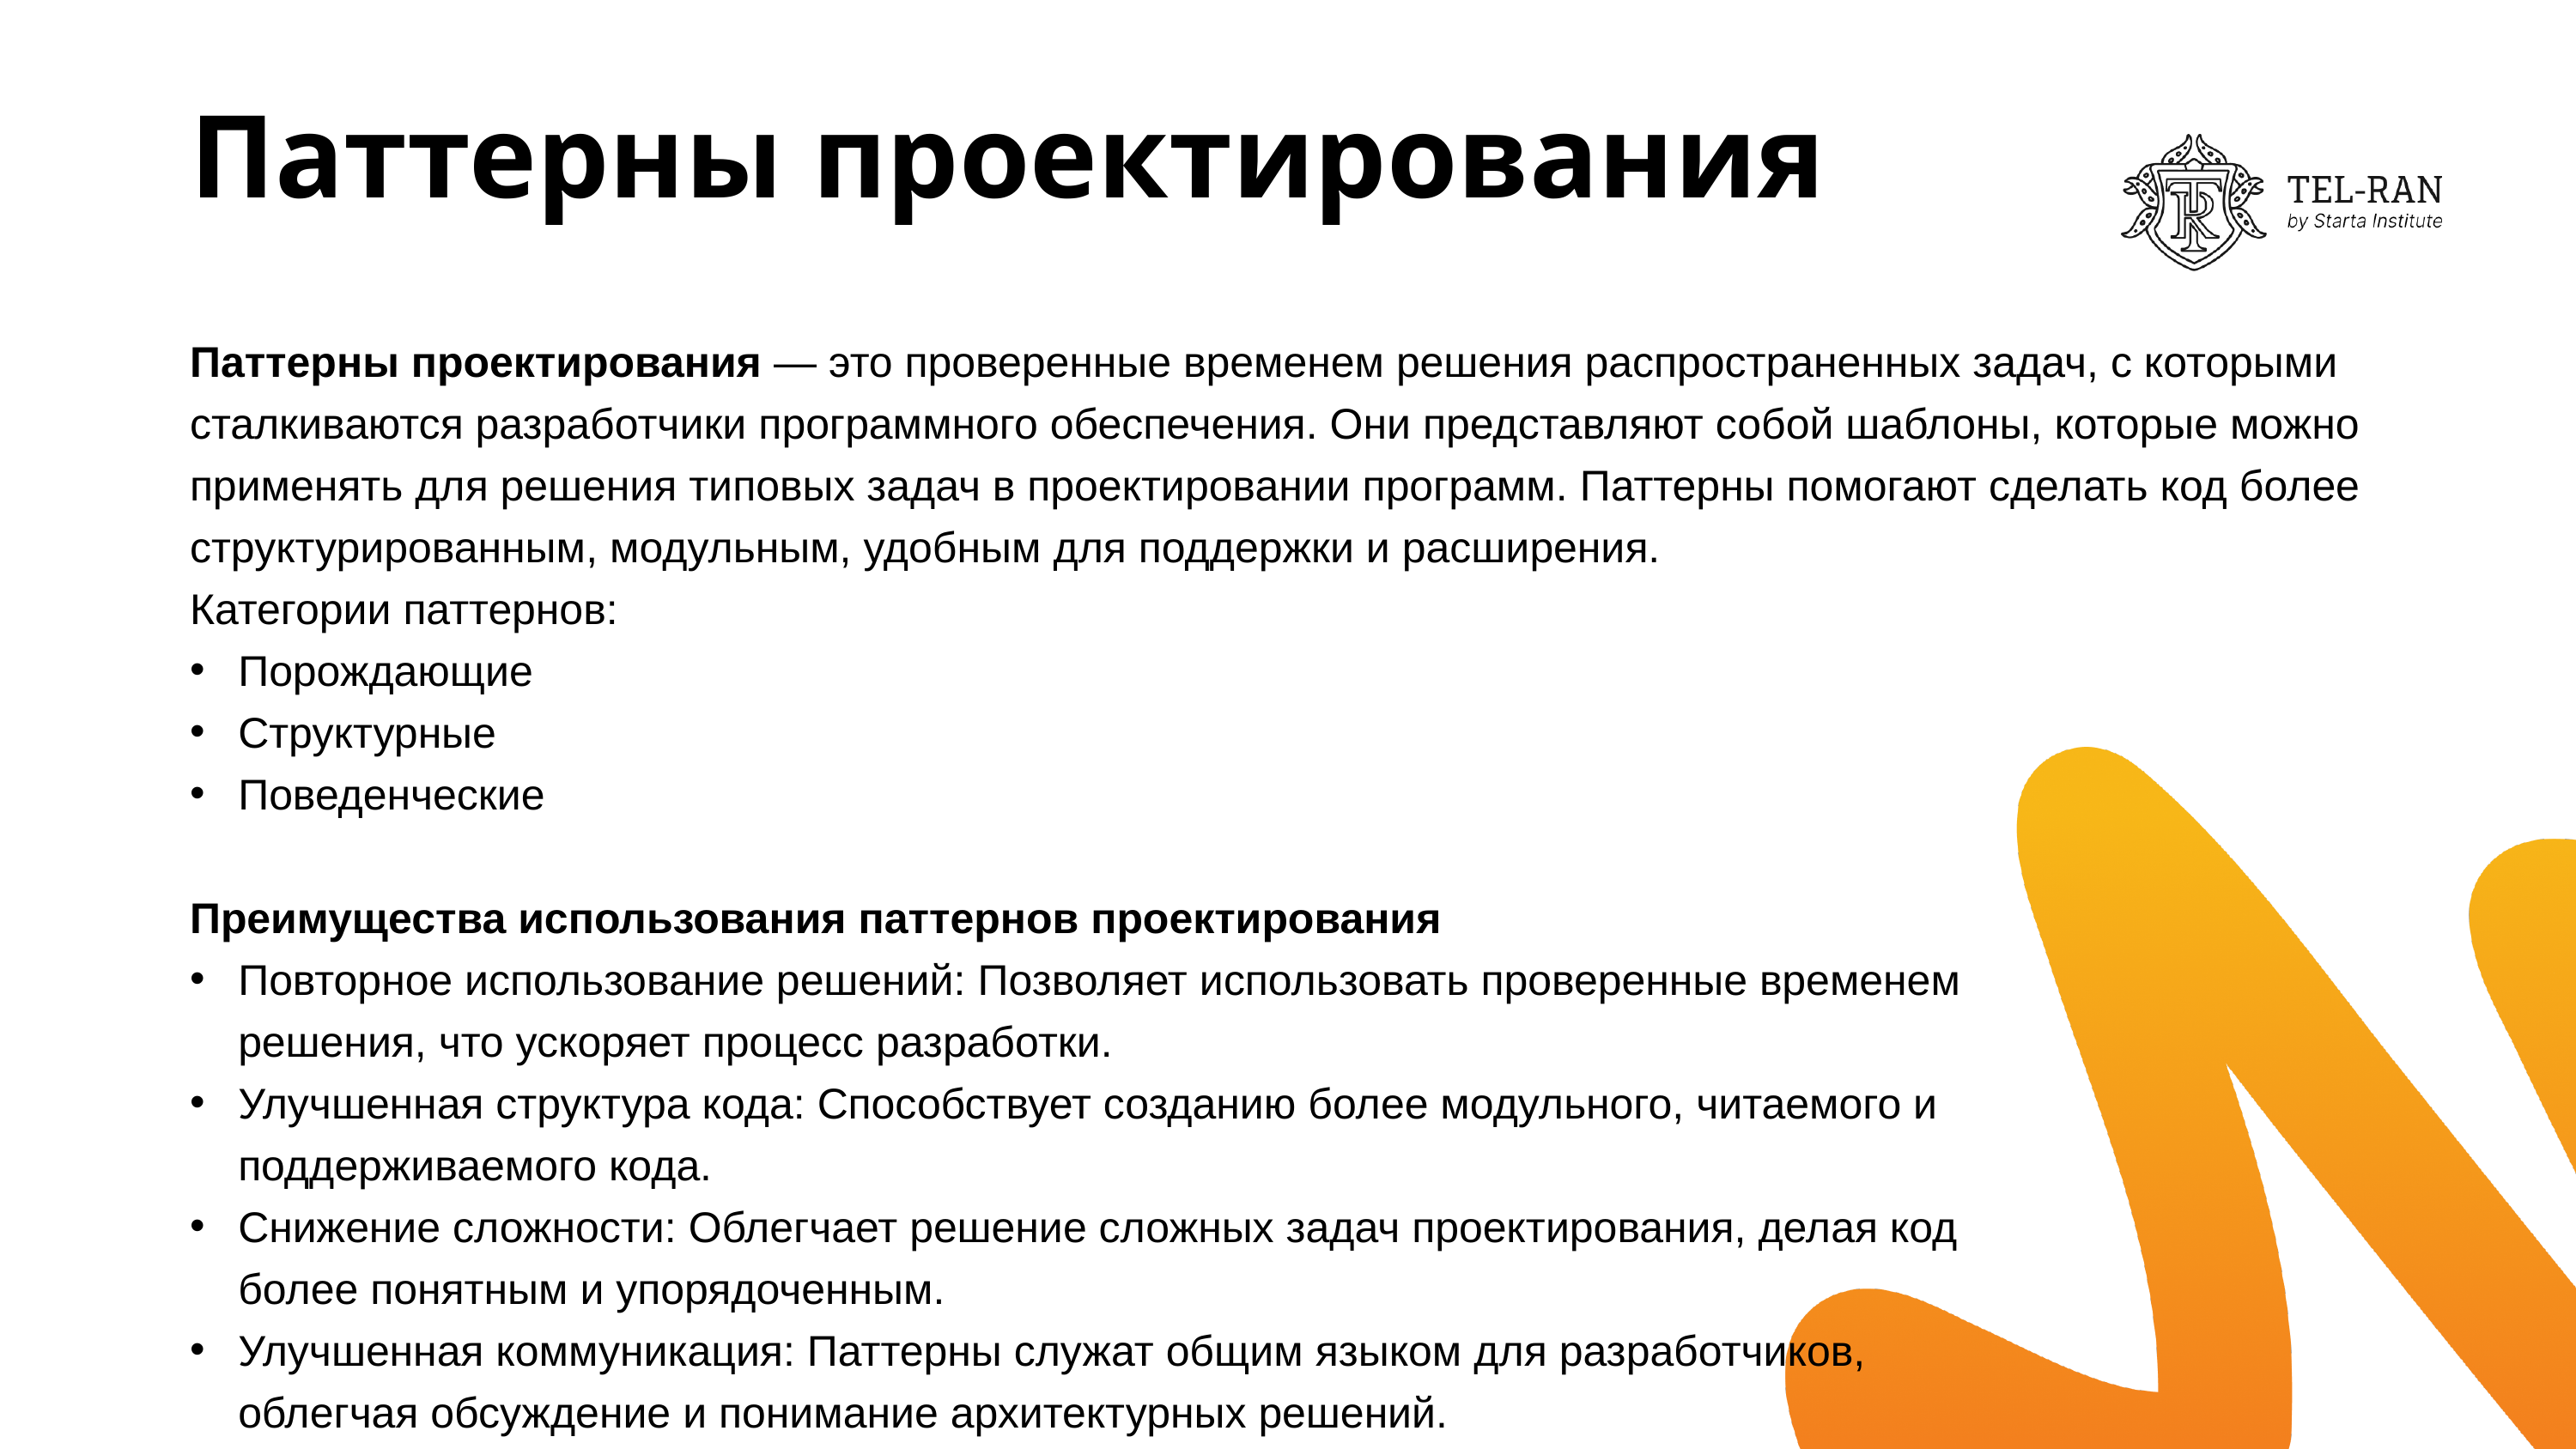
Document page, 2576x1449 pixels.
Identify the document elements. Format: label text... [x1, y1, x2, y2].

picture [2121, 134, 2442, 271]
picture [1620, 747, 2576, 1449]
text_box Паттерны проектирования — это проверенные временем решения распространенных задач, с которыми сталкиваются разработчики программного обеспечения. Они представляют собой шаблоны, которые можно применять для решения типовых задач в проектировании программ. Паттерны помогают сделать код более структурированным, модульным, удобным для поддержки и расширения. Категории паттернов: Порождающие Структурные Поведенческие Преимущества использования паттернов проектирования Повторное использование решений: Позволяет использовать проверенные временем решения, что ускоряет процесс разработки. Улучшенная структура кода: Способствует созданию более модульного, читаемого и поддерживаемого кода. Снижение сложности: Облегчает решение сложных задач проектирования, делая код более понятным и упорядоченным. Улучшенная коммуникация: Паттерны служат общим языком для разработчиков, облегчая обсуждение и понимание архитектурных решений. [177, 318, 2508, 1443]
title Паттерны проектирования [177, 76, 2107, 318]
